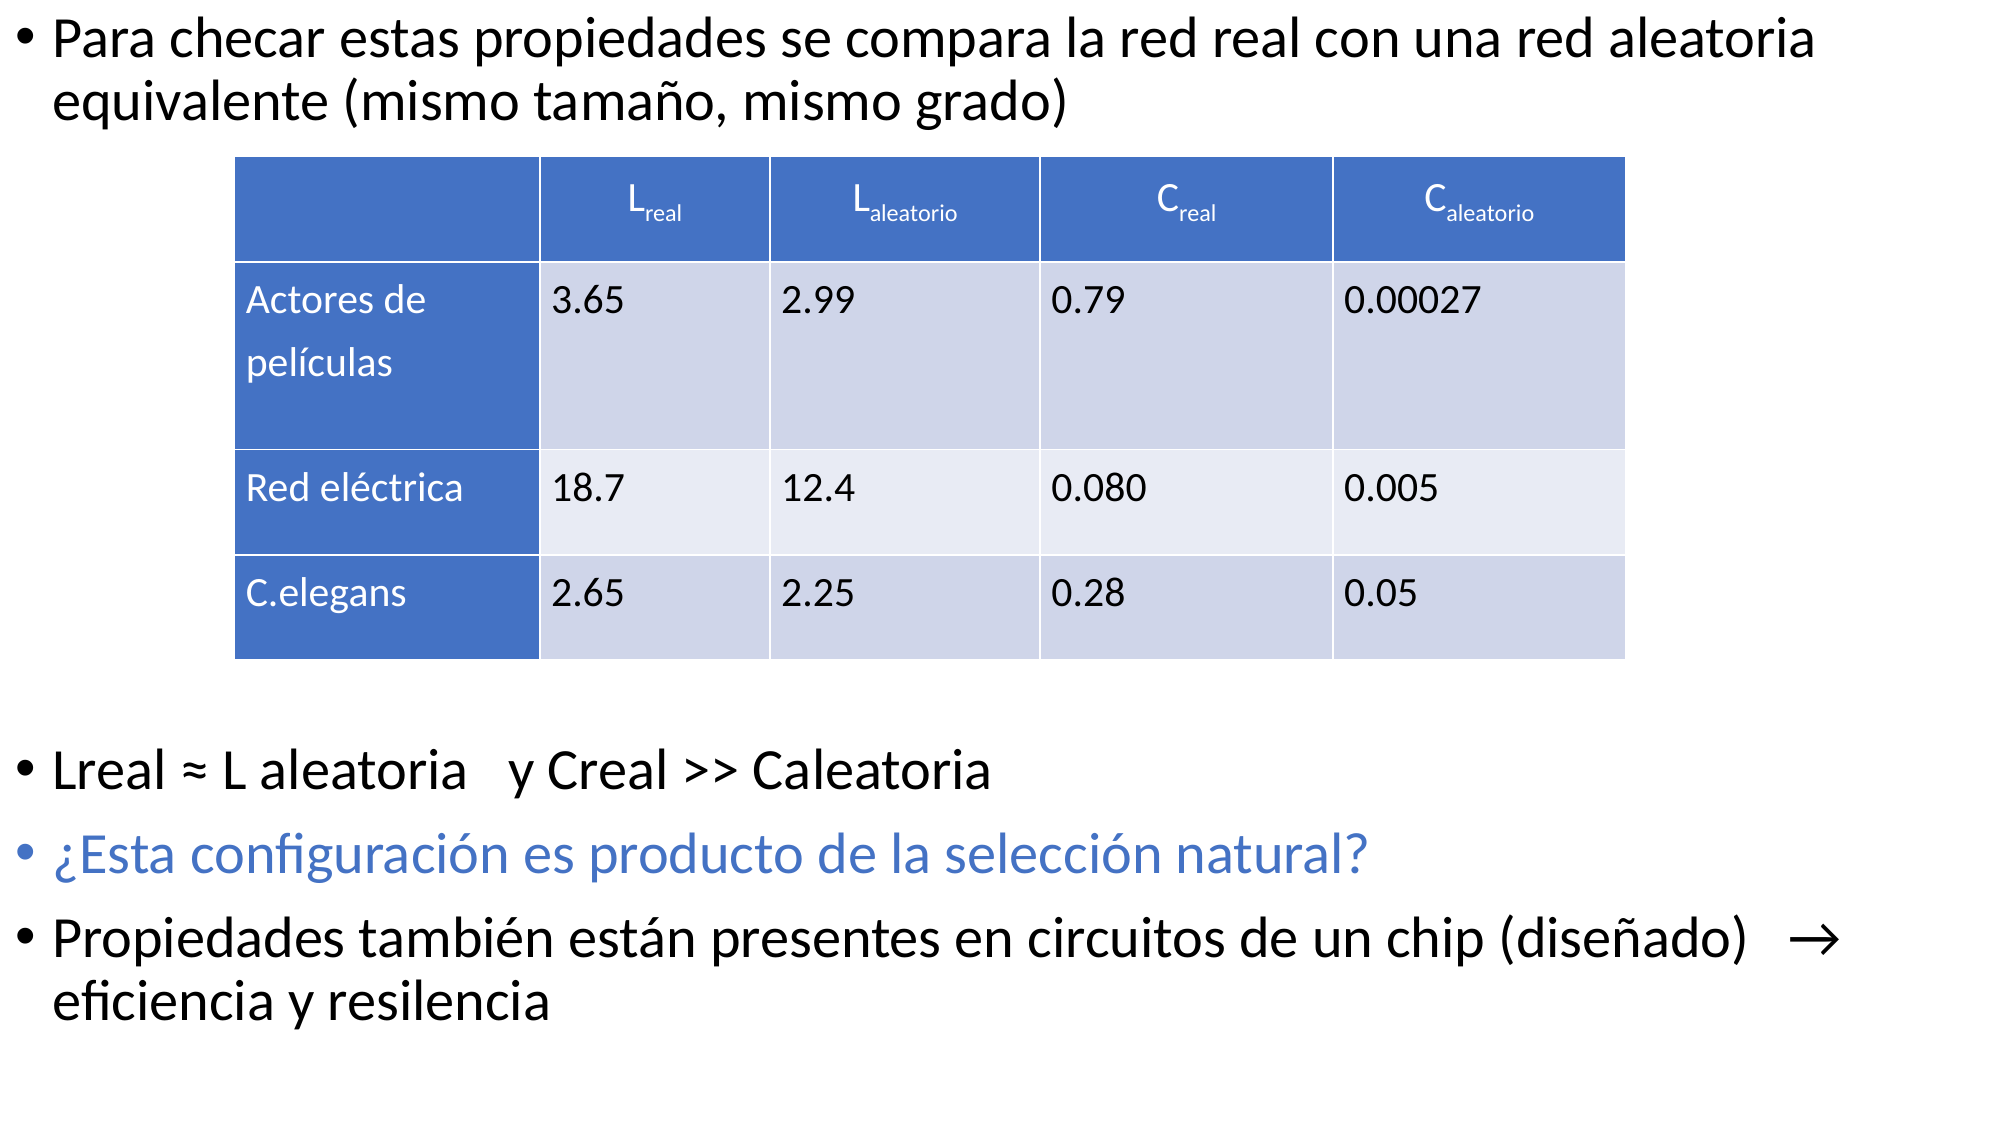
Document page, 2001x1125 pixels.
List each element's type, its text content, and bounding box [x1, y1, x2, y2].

table_cell 0.28 [1041, 556, 1332, 659]
table_header Lreal [541, 157, 769, 261]
table_cell Red eléctrica [235, 450, 539, 554]
table_cell 18.7 [541, 450, 769, 554]
table_cell 2.25 [771, 556, 1039, 659]
list Para checar estas propiedades se compara la red real con una red aleatoria equivalente (mismo tamaño, mismo grado) Lreal ≈ L aleatoria y Creal >> Caleatoria ¿Esta configuración es producto de la selección natural? Propiedades también están presentes en circuitos de un chip (diseñado) → eficiencia y resilencia [0, 0, 2000, 1094]
table_header Laleatorio [771, 157, 1039, 261]
table_cell 2.99 [771, 263, 1039, 449]
table_header Creal [1041, 157, 1332, 261]
table_cell 0.79 [1041, 263, 1332, 449]
table_cell 2.65 [541, 556, 769, 659]
table_header Caleatorio [1334, 157, 1625, 261]
table_cell Actores de películas [235, 263, 539, 449]
table_cell C.elegans [235, 556, 539, 659]
table_cell 0.05 [1334, 556, 1625, 659]
table_cell 12.4 [771, 450, 1039, 554]
table_cell 0.00027 [1334, 263, 1625, 449]
table_header [235, 157, 539, 261]
table_cell 0.005 [1334, 450, 1625, 554]
table_cell 3.65 [541, 263, 769, 449]
table_cell 0.080 [1041, 450, 1332, 554]
